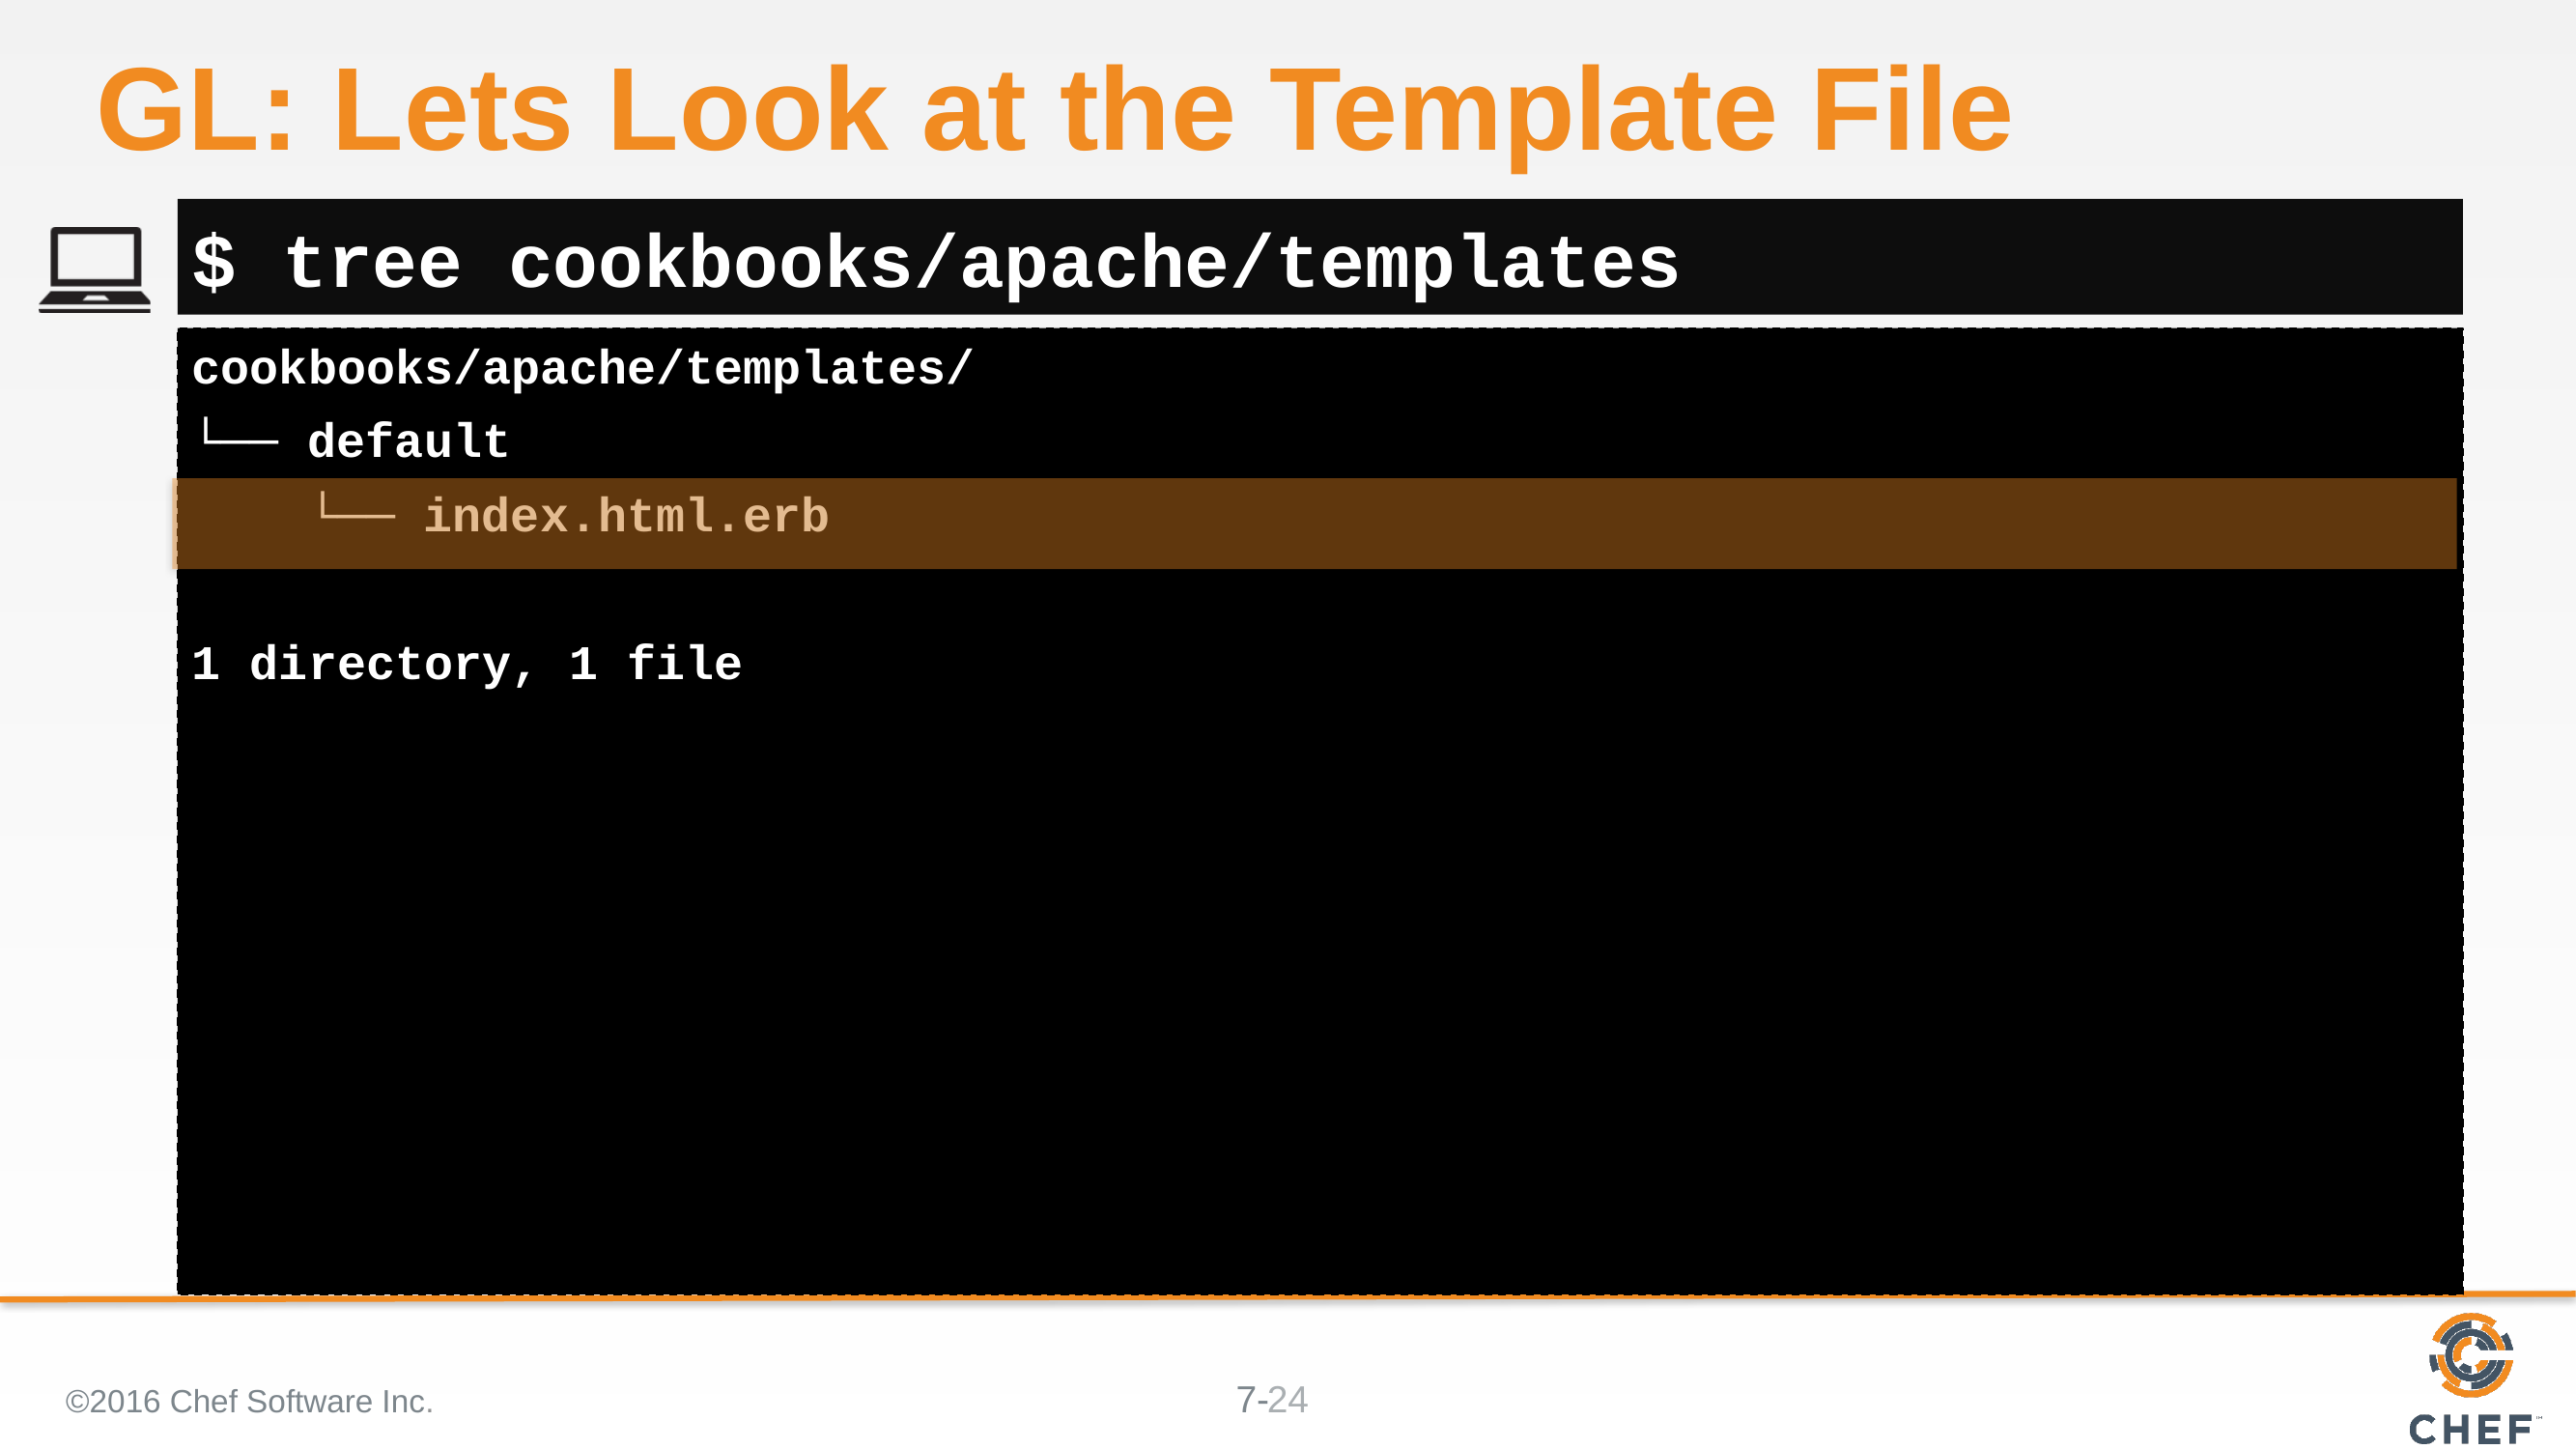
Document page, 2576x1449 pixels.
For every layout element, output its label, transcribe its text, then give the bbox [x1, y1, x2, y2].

list $ tree cookbooks/apache/templates [177, 198, 2463, 315]
footer ©2016 Chef Software Inc. [51, 1359, 952, 1440]
picture [2399, 1297, 2550, 1449]
text_box [172, 477, 2457, 570]
slide_number 24 [998, 1359, 1578, 1437]
list cookbooks/apache/templates/ └── default └── index.html.erb 1 directory, 1 file [177, 327, 2464, 1295]
title GL: Lets Look at the Template File [96, 48, 2463, 180]
